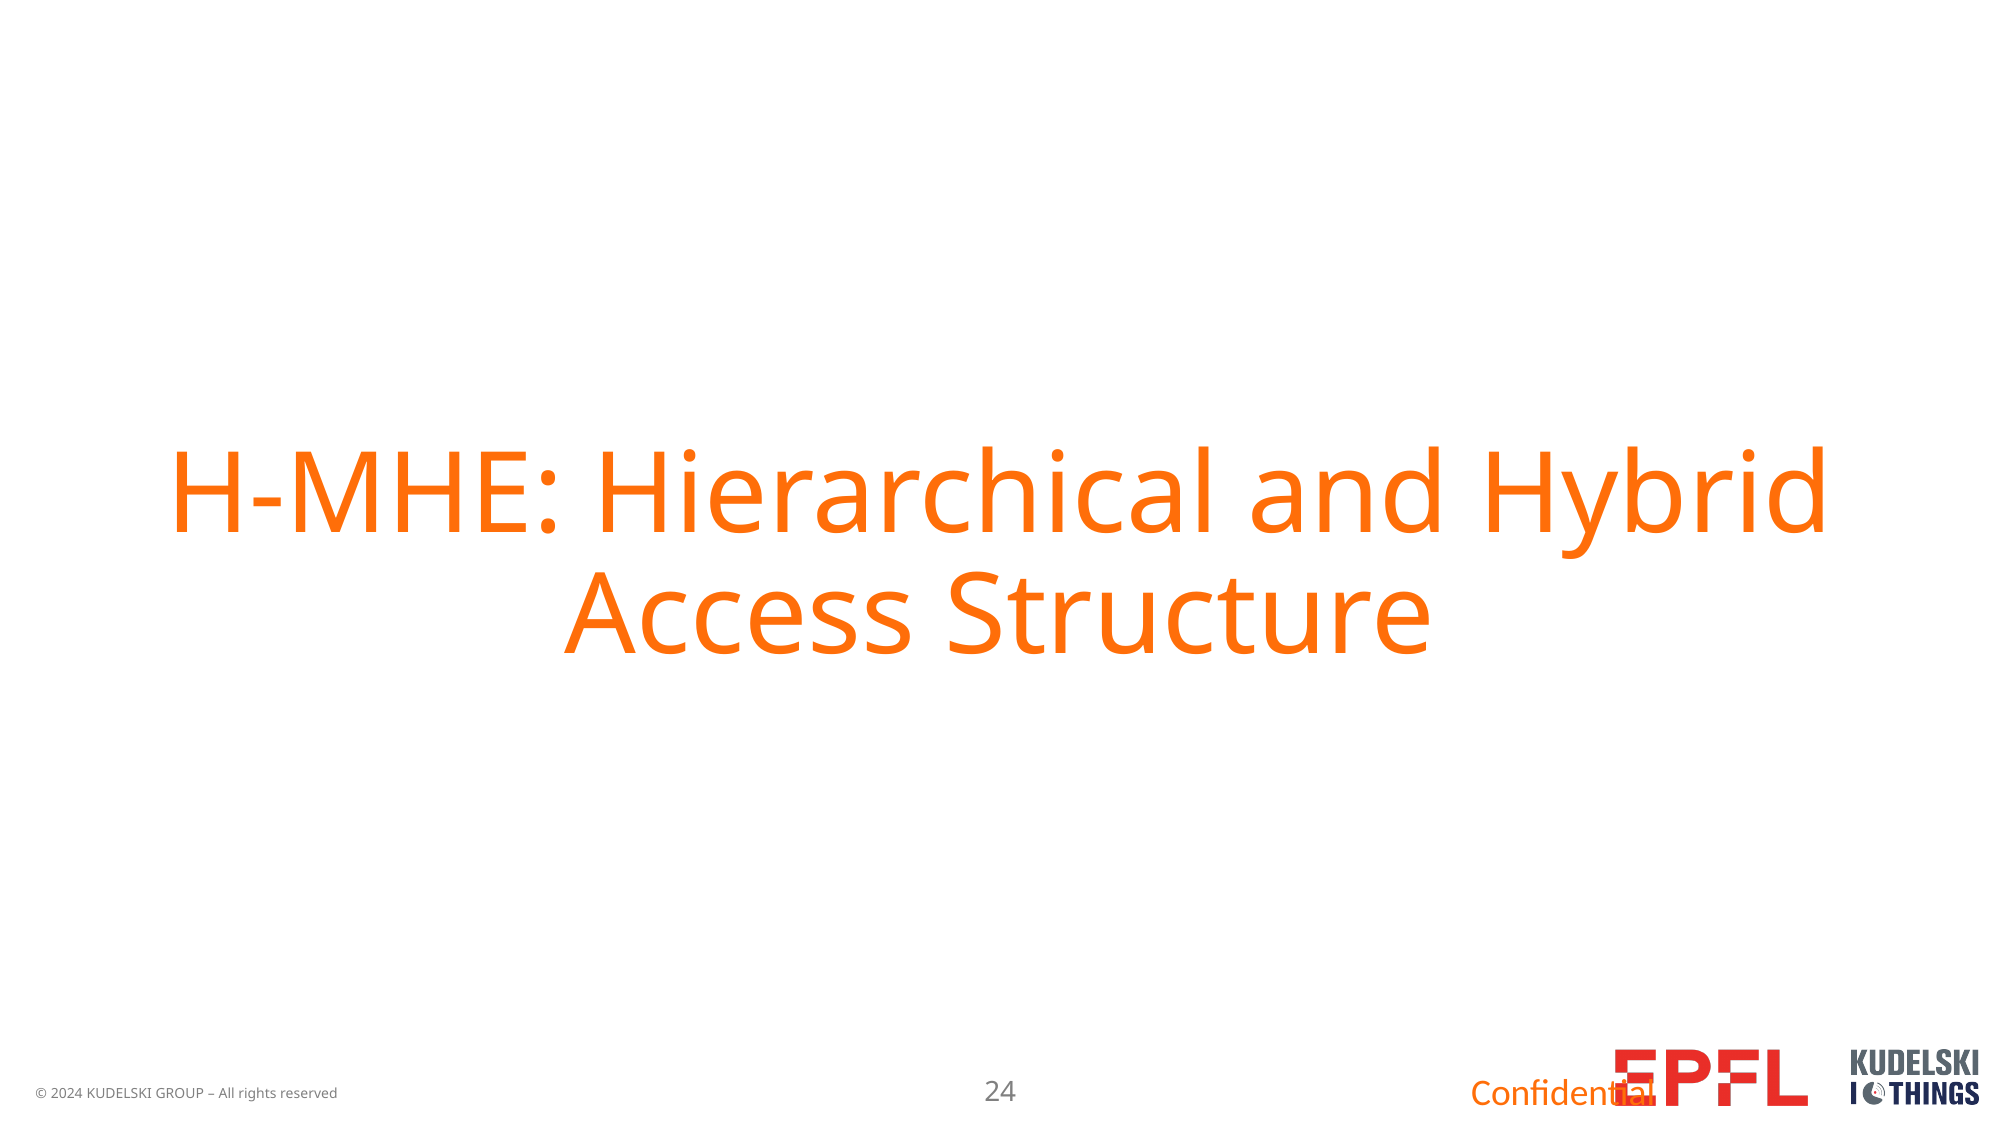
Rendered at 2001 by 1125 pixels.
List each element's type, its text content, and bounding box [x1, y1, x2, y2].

list H-MHE: Hierarchical and Hybrid Access Structure [137, 434, 1863, 563]
picture [1851, 1049, 1979, 1105]
